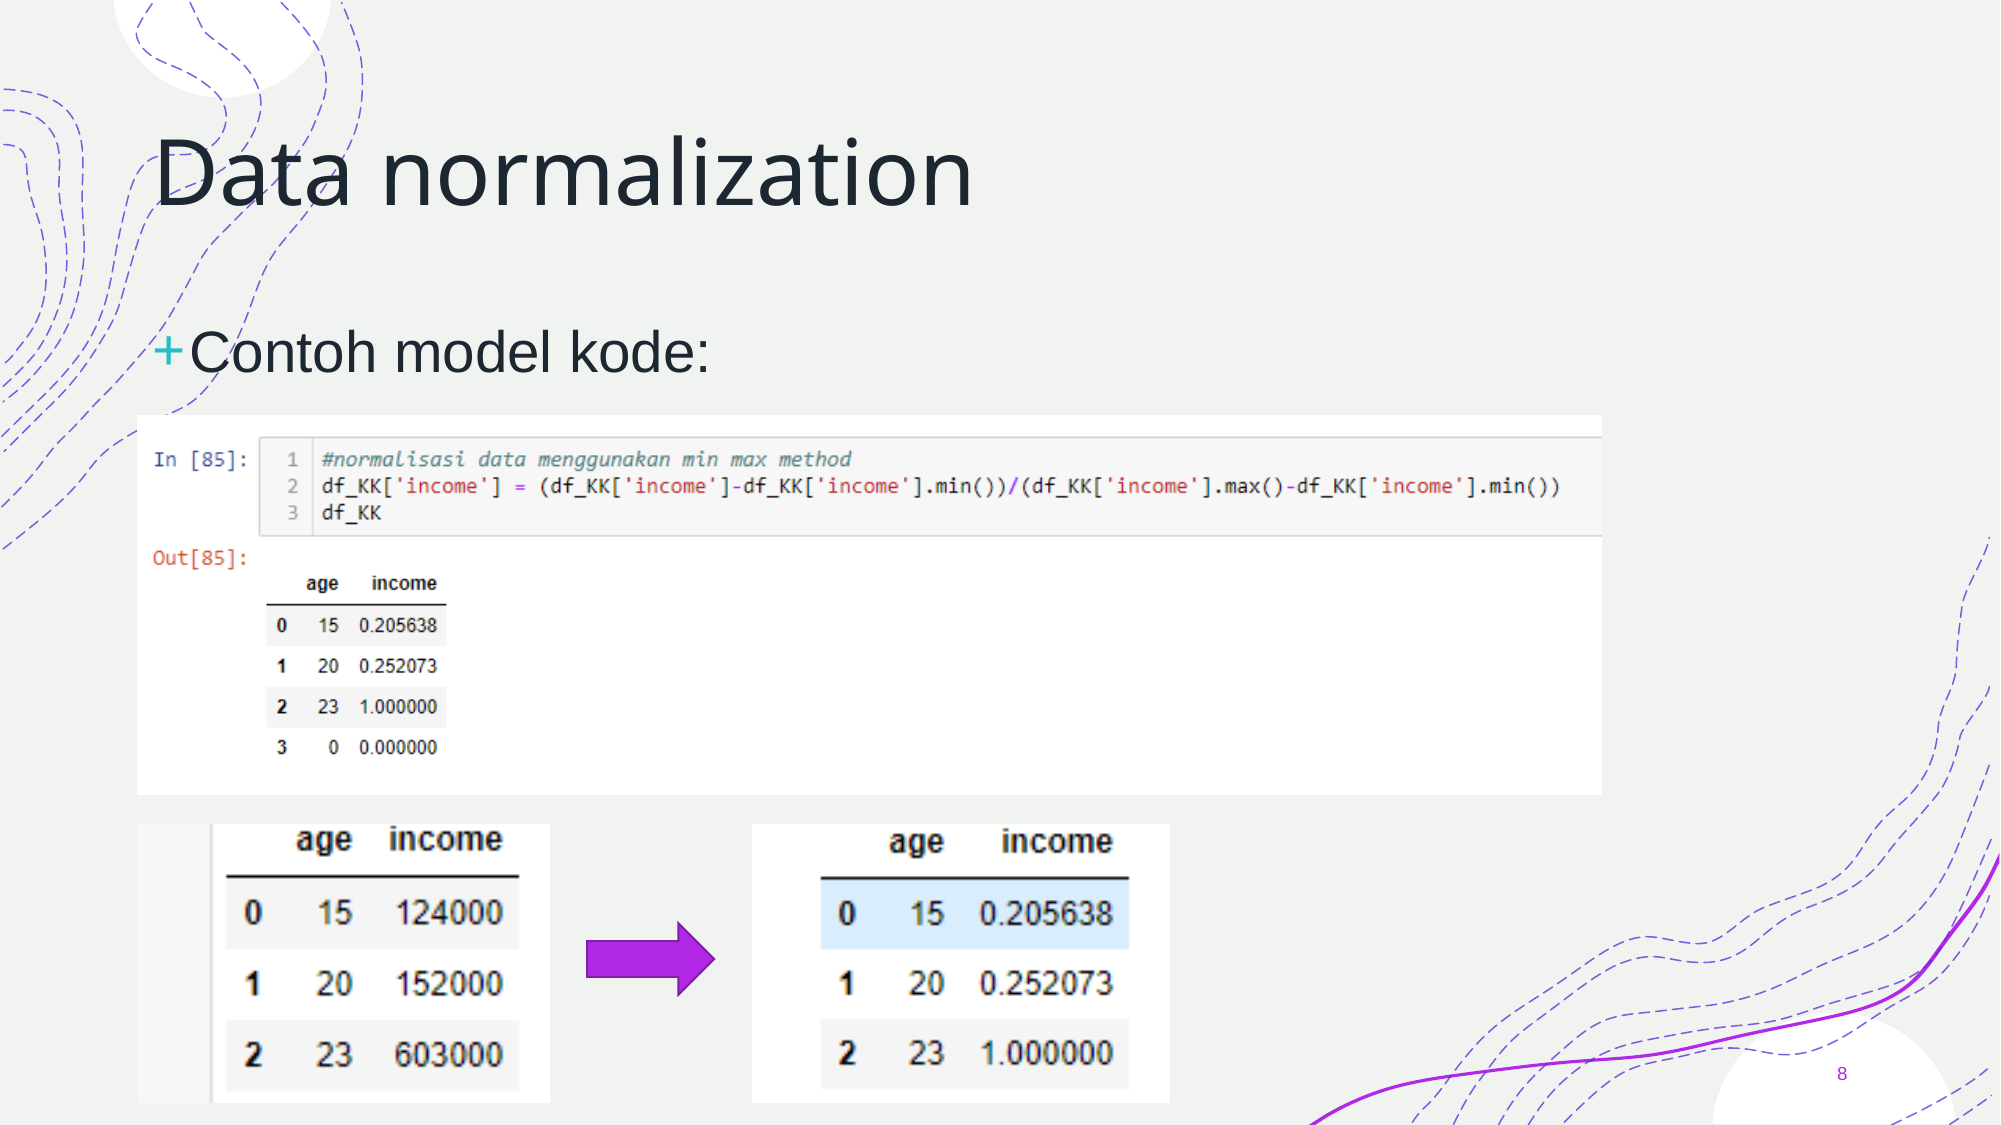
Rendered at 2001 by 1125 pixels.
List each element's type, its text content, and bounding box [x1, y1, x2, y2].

title Data normalization [137, 59, 1863, 278]
picture [137, 415, 1602, 795]
list Contoh model kode: [137, 299, 1863, 1014]
slide_number 8 [1625, 1042, 1863, 1103]
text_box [137, 824, 1170, 1103]
